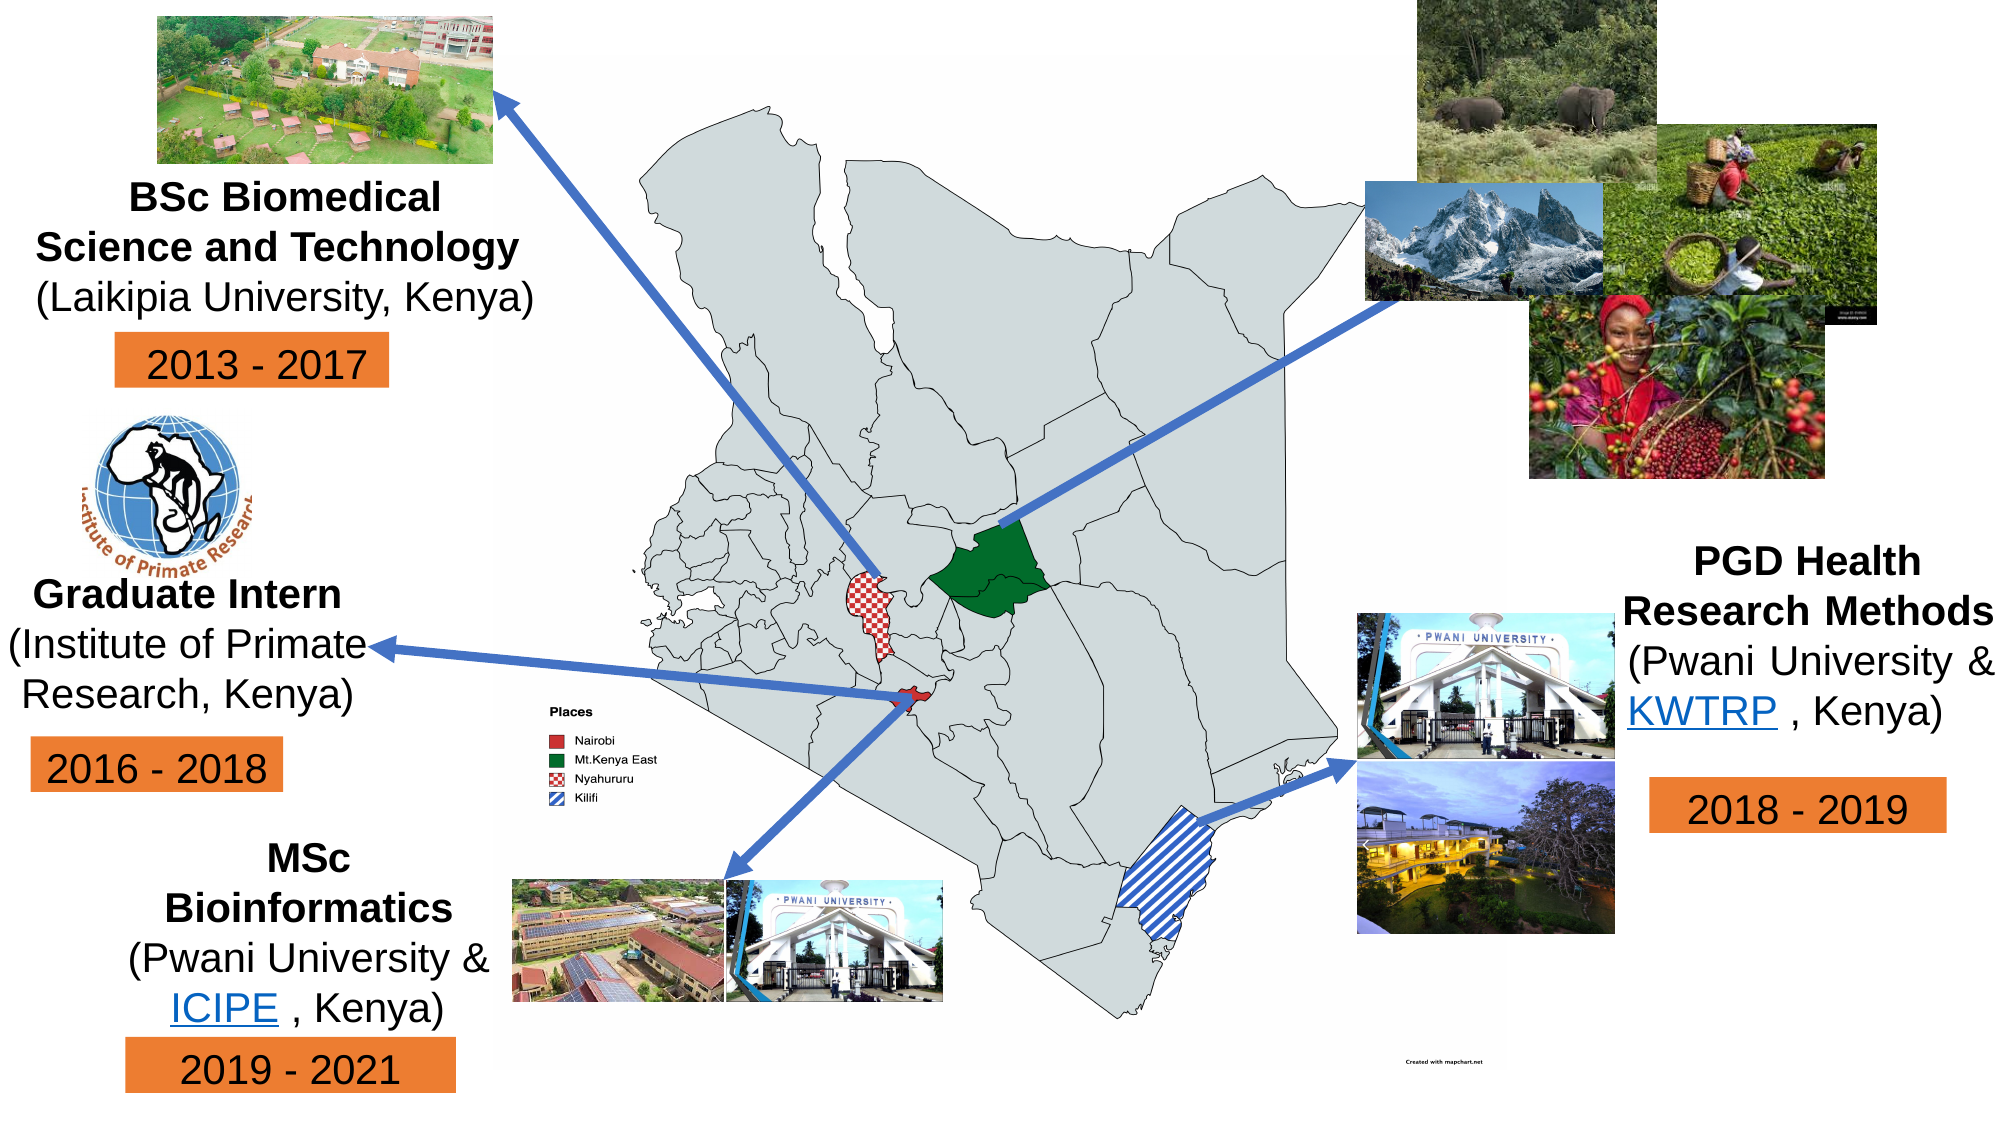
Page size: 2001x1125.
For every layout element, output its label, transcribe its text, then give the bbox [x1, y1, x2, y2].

text_box 2018 - 2019 [1649, 777, 1947, 833]
picture [82, 408, 252, 578]
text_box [723, 698, 912, 881]
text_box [999, 271, 1441, 525]
text_box 2016 - 2018 [30, 736, 284, 792]
text_box PGD Health [1691, 531, 1925, 581]
text_box ICIPE , Kenya) [168, 978, 448, 1031]
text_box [1197, 760, 1358, 824]
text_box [492, 89, 878, 577]
text_box 2013 - 2017 [114, 331, 390, 388]
picture [157, 0, 1877, 1070]
text_box Research Methods (Pwani University & KWTRP , Kenya) [1620, 581, 1996, 734]
text_box BSc Biomedical Science and Technology (Laikipia University, Kenya) [33, 167, 492, 320]
text_box Graduate Intern [30, 565, 345, 615]
text_box 2019 - 2021 [125, 1036, 456, 1093]
text_box MSc Bioinformatics (Pwani University & [125, 828, 491, 981]
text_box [367, 646, 912, 699]
text_box (Institute of Primate Research, Kenya) [5, 615, 370, 718]
